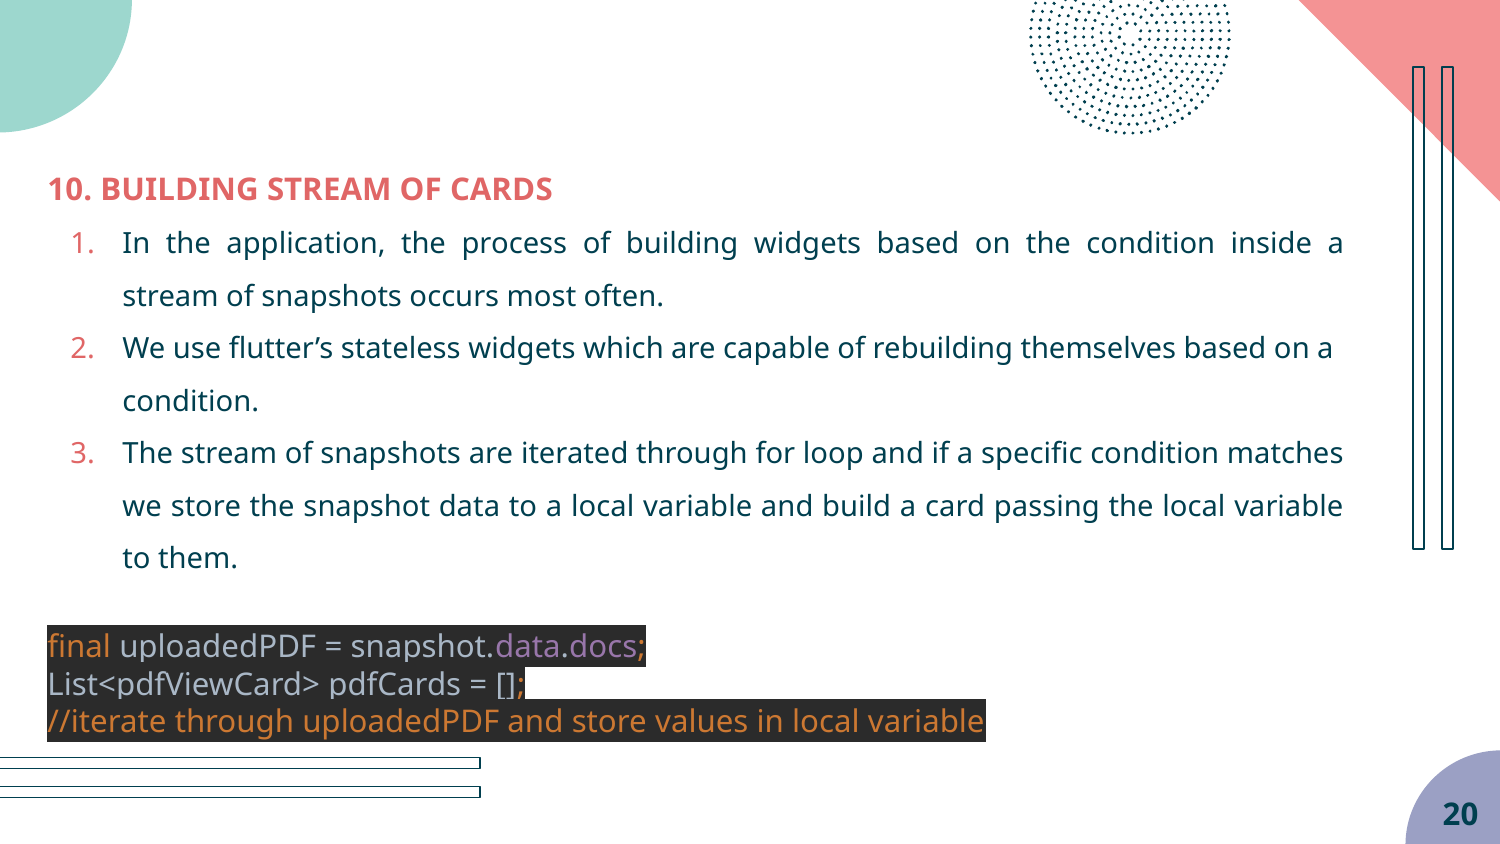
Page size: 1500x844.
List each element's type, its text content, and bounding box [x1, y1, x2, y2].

text_box 10. BUILDING STREAM OF CARDS In the application, the process of building widgets based on the condition inside a stream of snapshots occurs most often. We use flutter’s stateless widgets which are capable of rebuilding themselves based on a condition. The stream of snapshots are iterated through for loop and if a specific condition matches we store the snapshot data to a local variable and build a card passing the local variable to them. final uploadedPDF = snapshot.data.docs; List<pdfViewCard> pdfCards = []; //iterate through uploadedPDF and store values in local variable [32, 135, 1361, 754]
slide_number ‹#› [1403, 779, 1494, 844]
